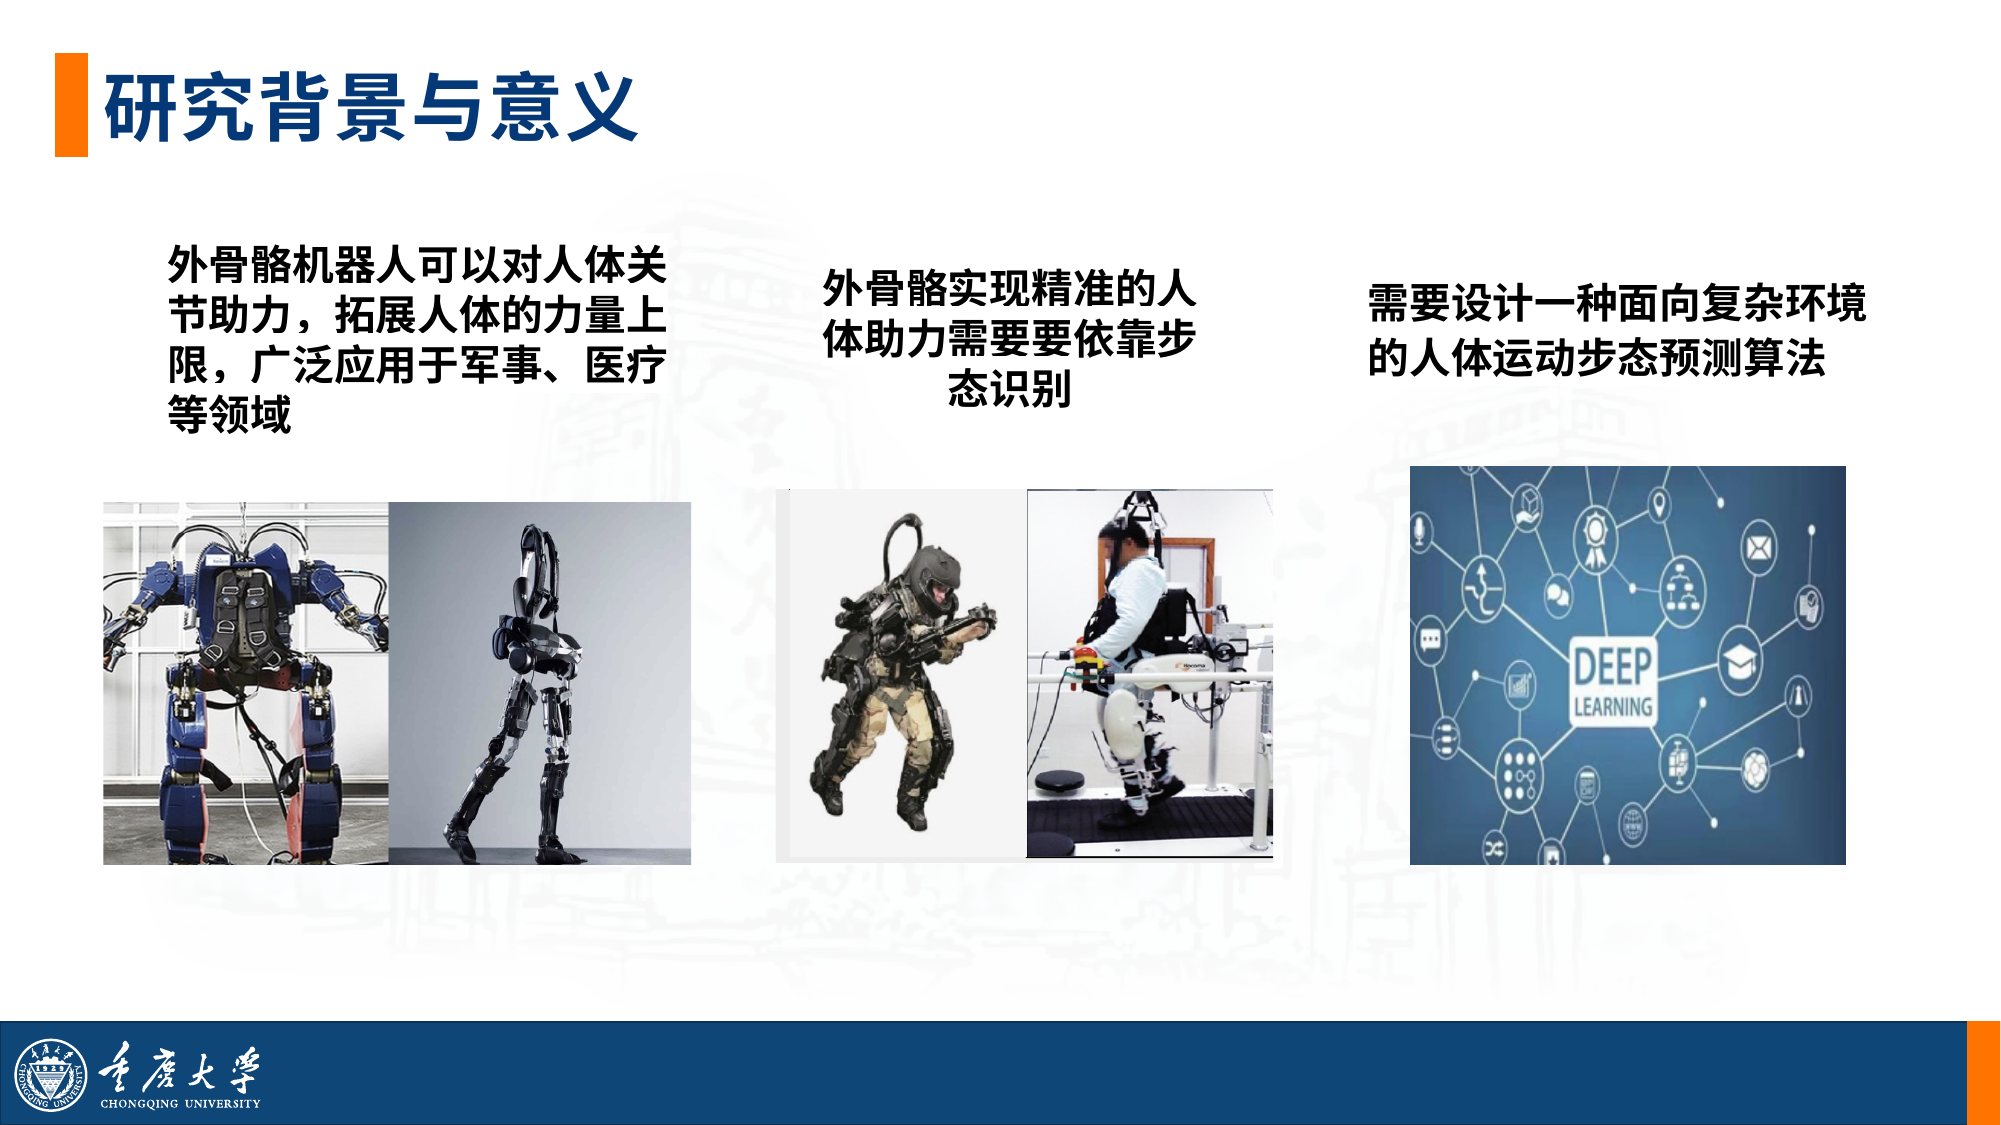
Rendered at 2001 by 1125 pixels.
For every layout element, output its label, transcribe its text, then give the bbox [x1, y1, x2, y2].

text_box 外骨骼机器人可以对人体关节助力，拓展人体的力量上限，广泛应用于军事、医疗等领域 [152, 231, 721, 512]
picture [1410, 466, 1846, 865]
text_box 外骨骼实现精准的人体助力需要要依靠步态识别 [795, 255, 1226, 391]
text_box 需要设计一种面向复杂环境的人体运动步态预测算法 [1352, 264, 1904, 390]
picture [775, 489, 1274, 863]
picture [103, 502, 692, 865]
list 研究背景与意义 [88, 53, 1322, 157]
